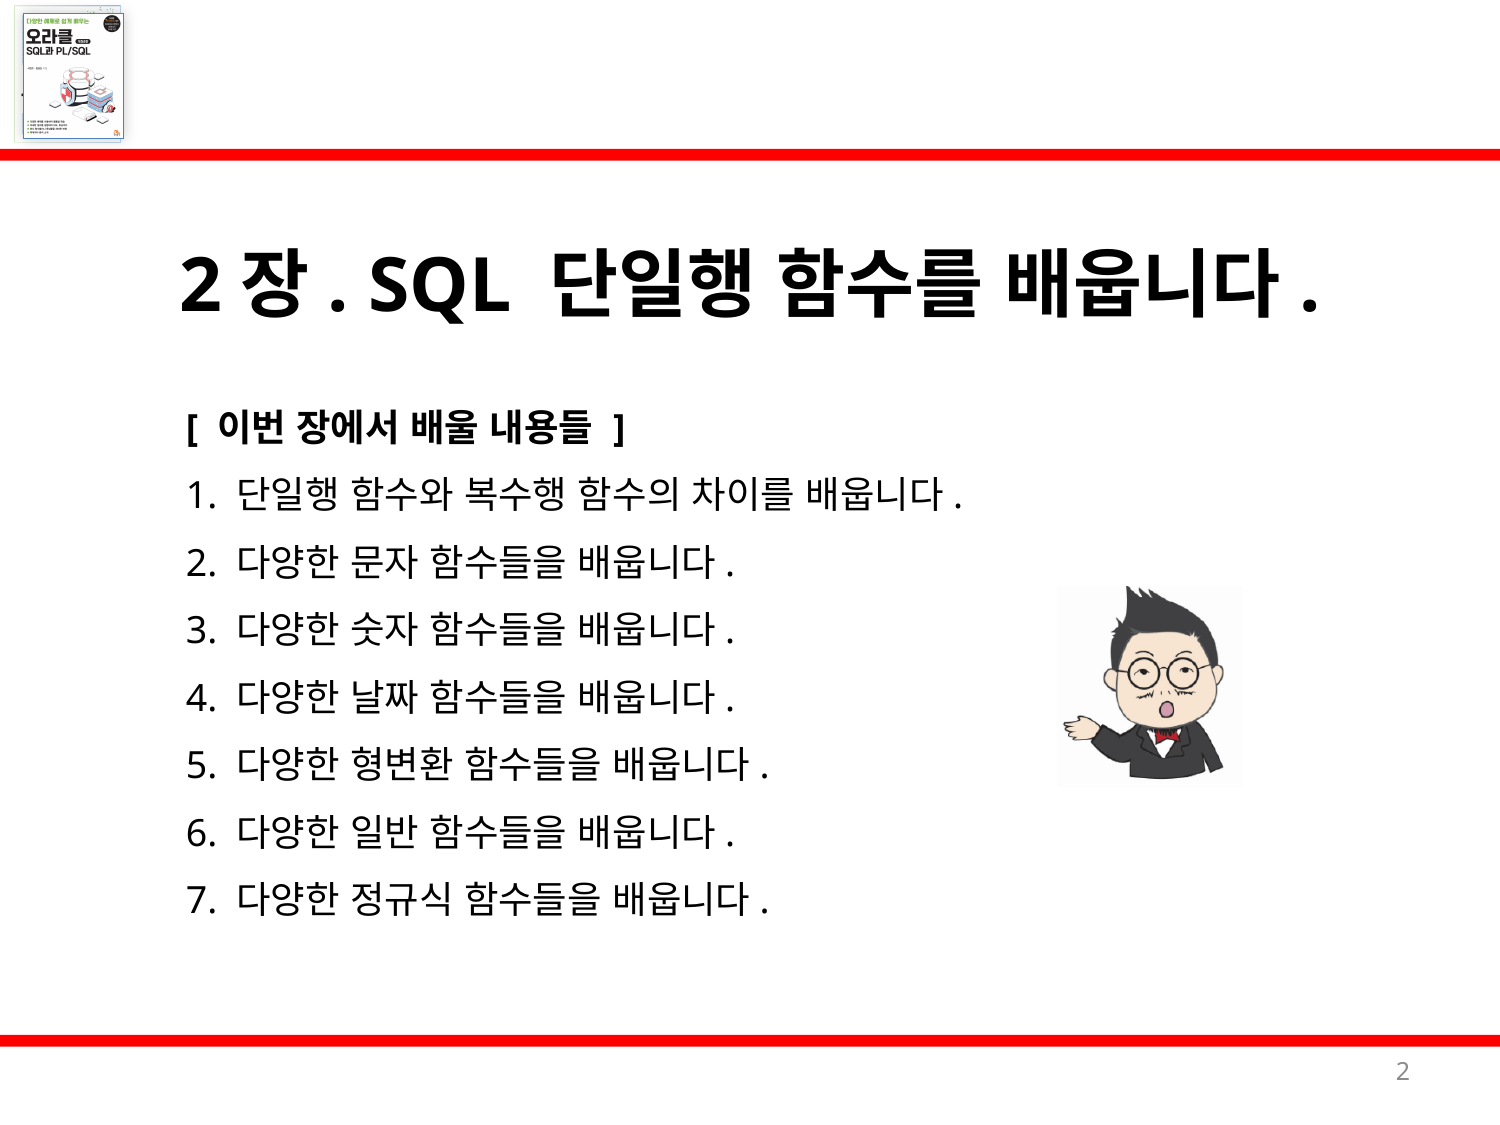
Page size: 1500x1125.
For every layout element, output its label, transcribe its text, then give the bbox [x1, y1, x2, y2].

picture [1056, 585, 1243, 788]
title 2장. SQL 단일행 함수를 배웁니다. [112, 163, 1388, 402]
text_box [ 이번 장에서 배울 내용들 ] 1. 단일행 함수와 복수행 함수의 차이를 배웁니다. 2. 다양한 문자 함수들을 배웁니다. 3. 다양한 숫자 함수들을 배웁니다. 4. 다양한 날짜 함수들을 배웁니다. 5. 다양한 형변환 함수들을 배웁니다. 6. 다양한 일반 함수들을 배웁니다. 7. 다양한 정규식 함수들을 배웁니다. [169, 419, 1213, 883]
picture [14, 5, 125, 144]
slide_number 2 [1074, 1049, 1425, 1103]
text_box [0, 147, 1500, 163]
text_box [0, 1033, 1500, 1049]
